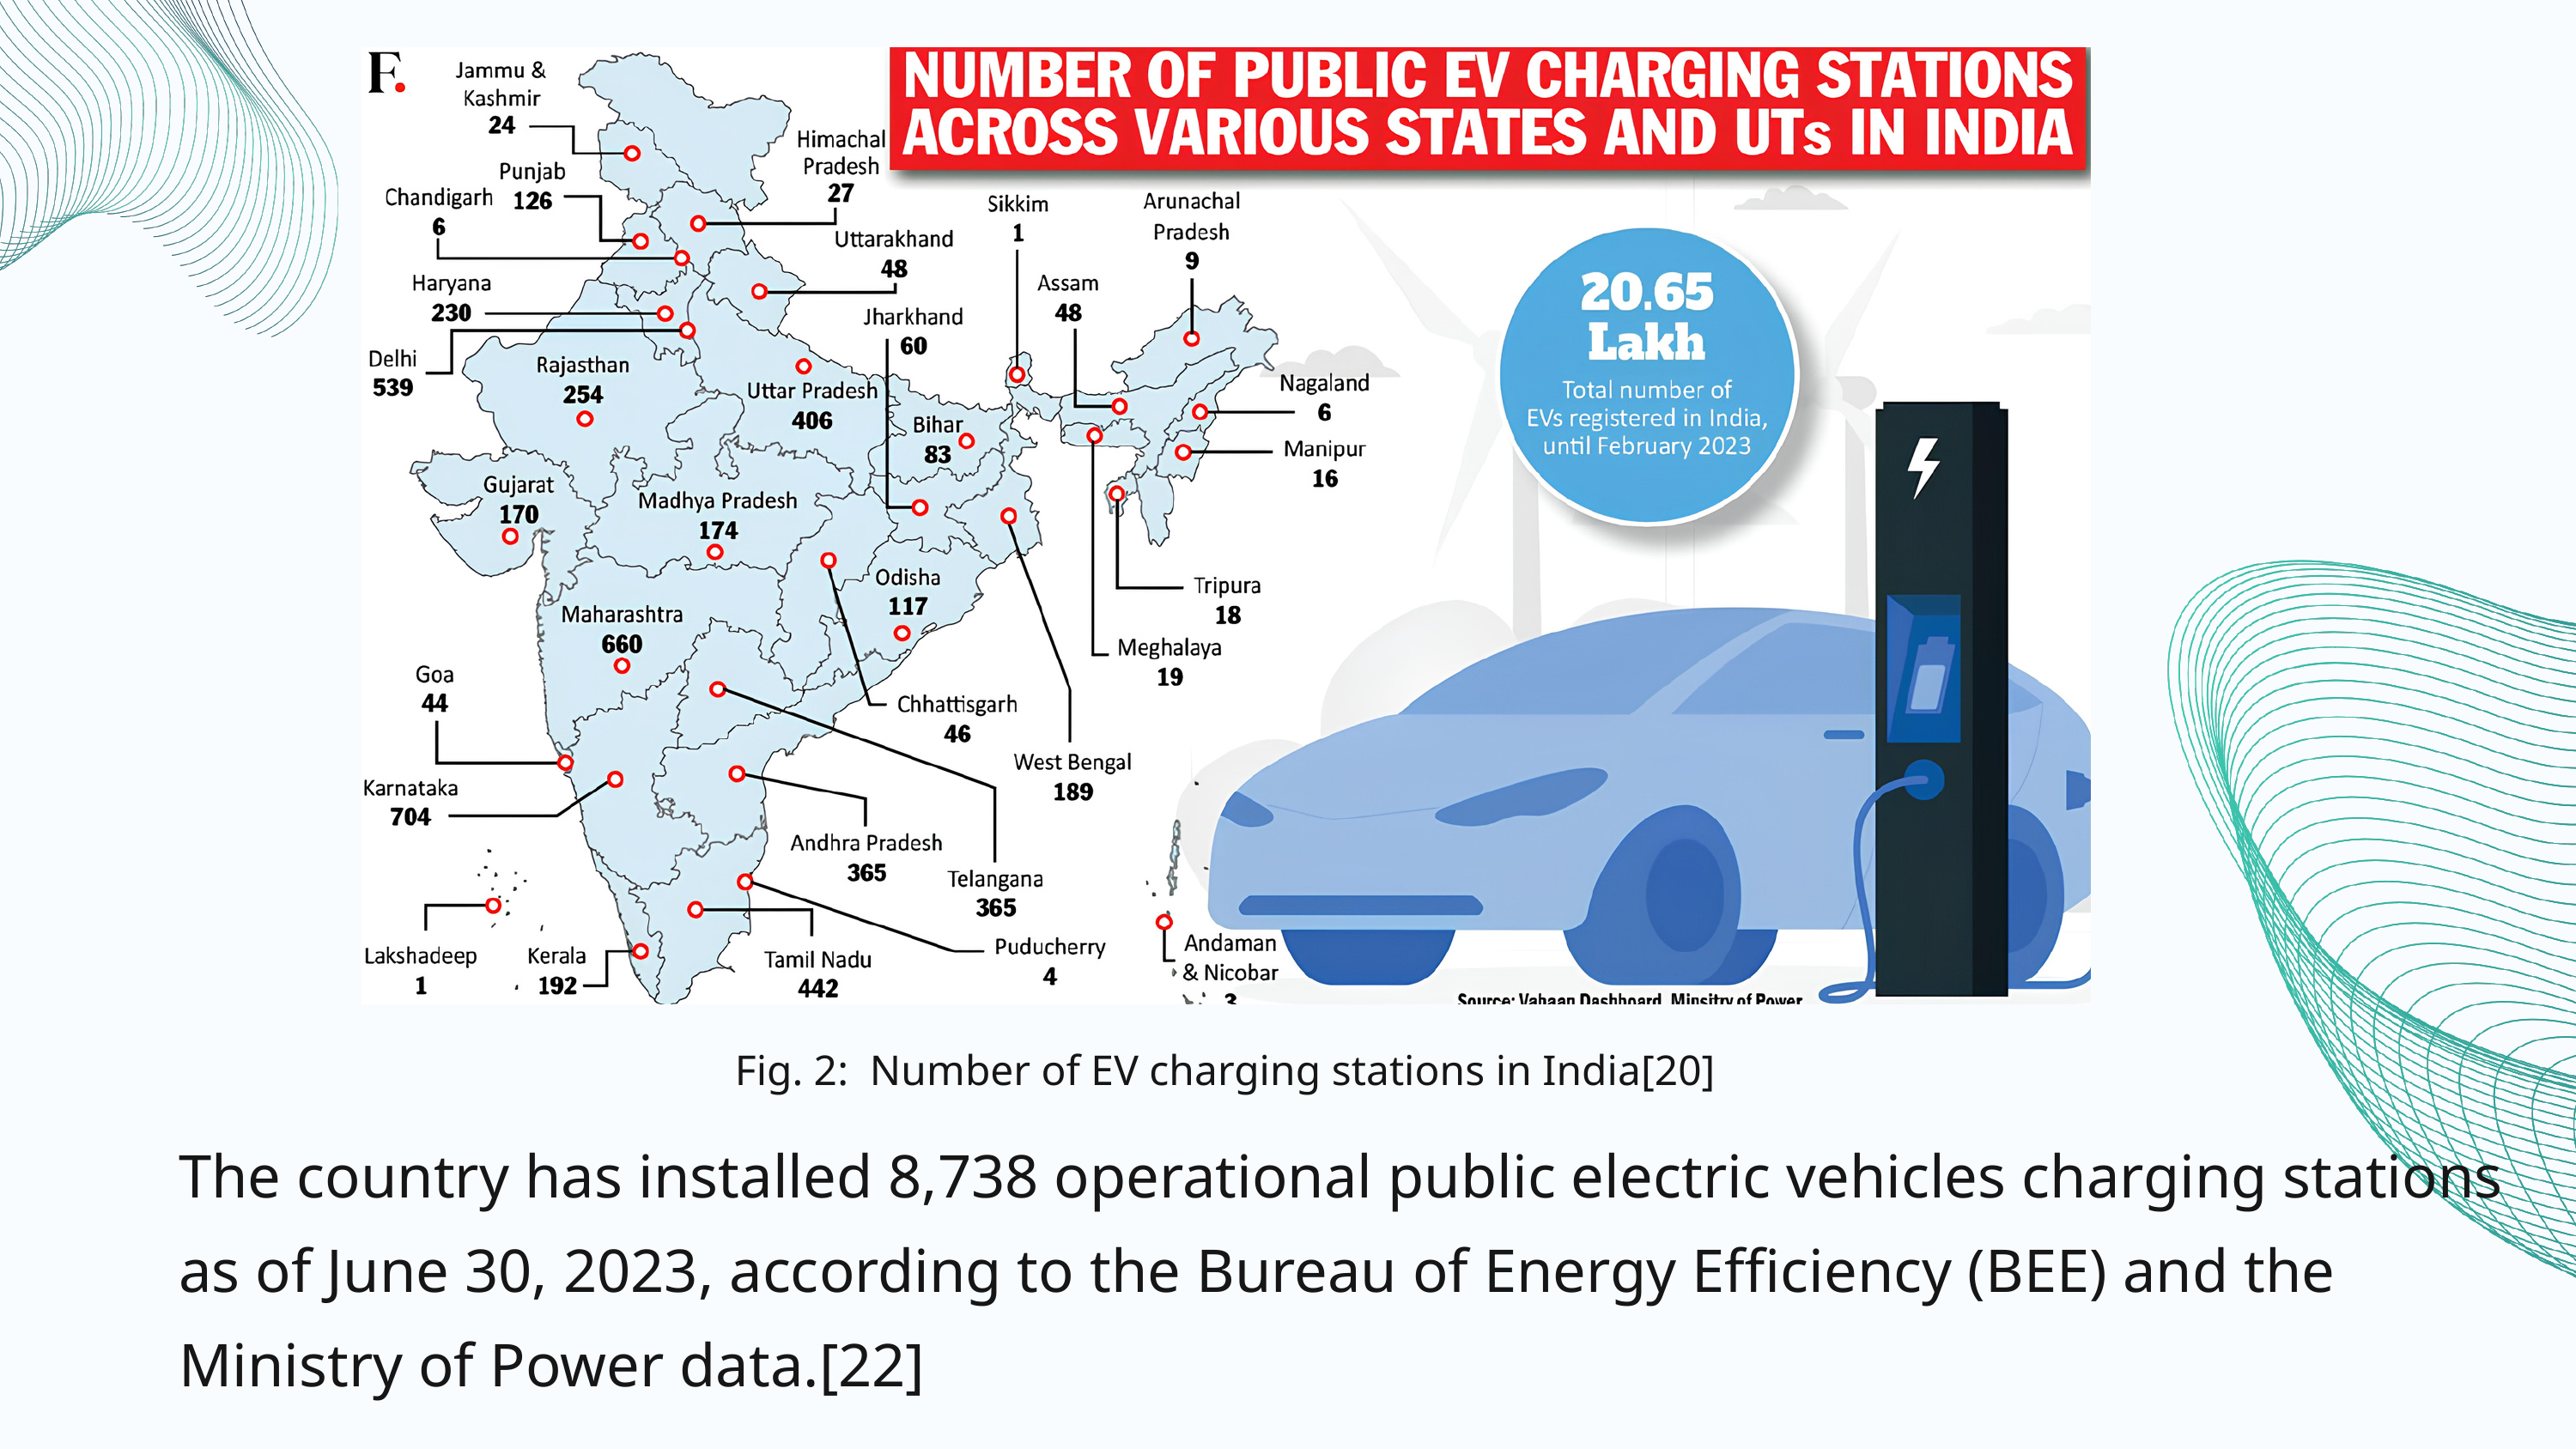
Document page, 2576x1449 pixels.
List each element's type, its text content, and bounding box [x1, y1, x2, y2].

text_box [0, 0, 338, 338]
text_box [2160, 290, 2576, 1449]
text_box The country has installed 8,738 operational public electric vehicles charging stations as of June 30, 2023, according to the Bureau of Energy Efficiency (BEE) and the Ministry of Power data.[22] [179, 1021, 2547, 1449]
text_box Fig. 2: Number of EV charging stations in India[20] [722, 1035, 1729, 1094]
text_box [361, 47, 2091, 1004]
